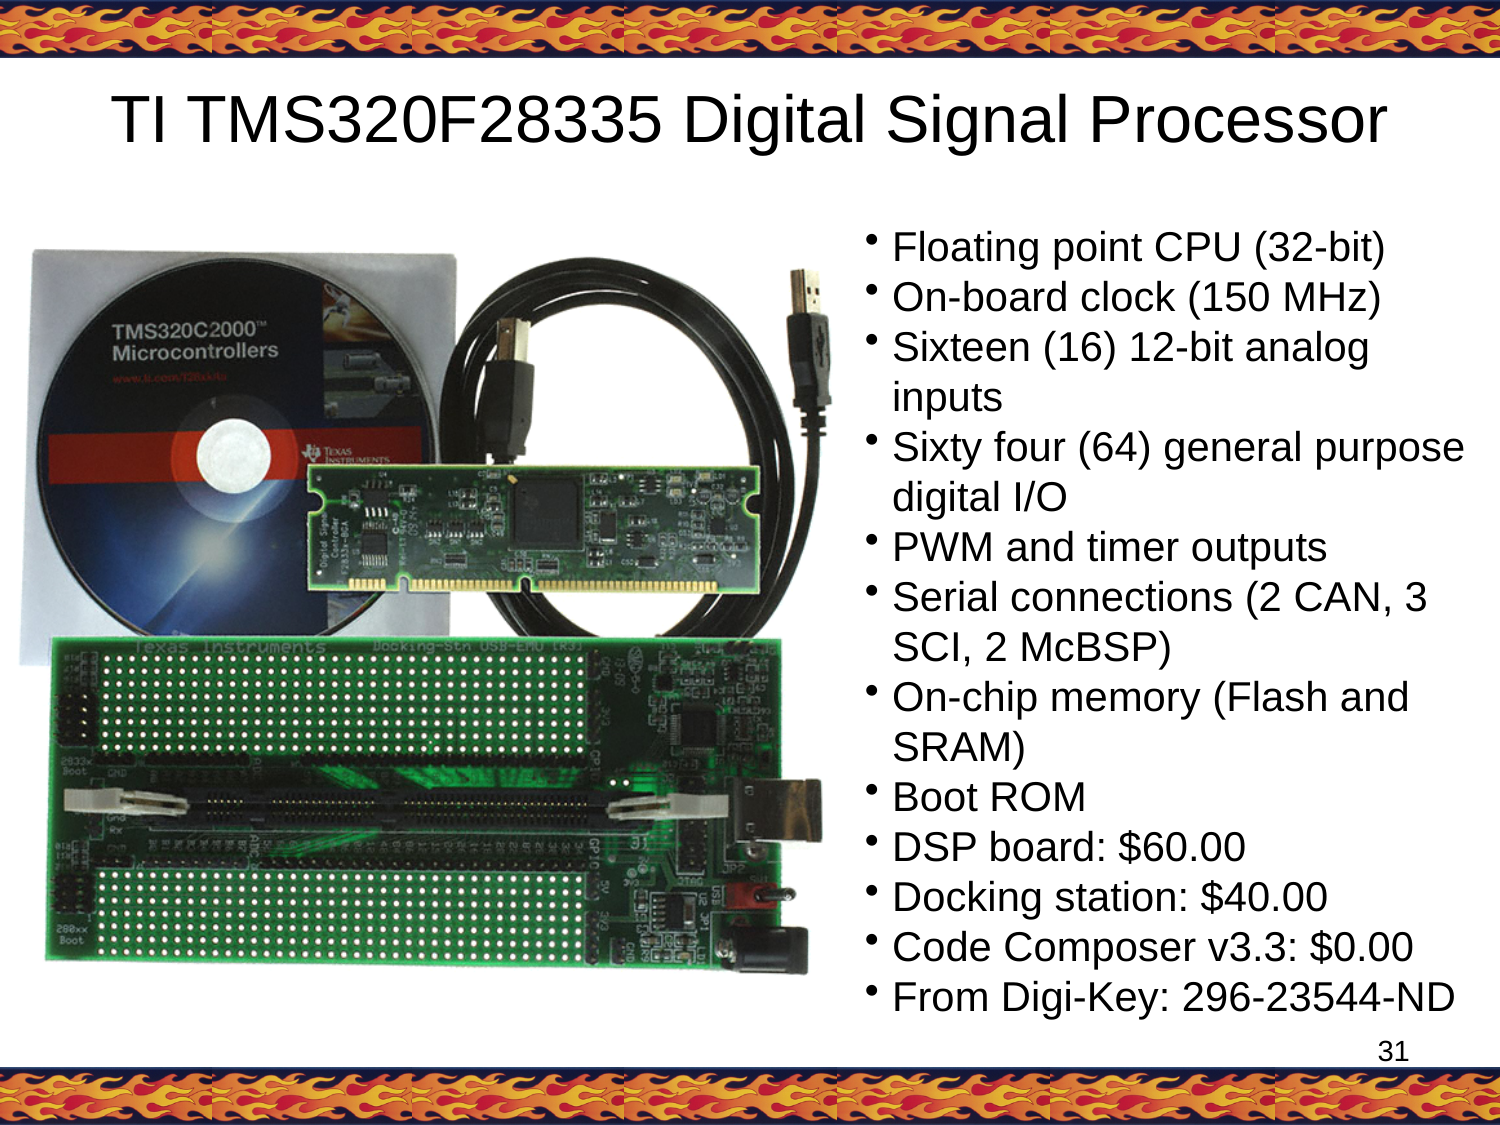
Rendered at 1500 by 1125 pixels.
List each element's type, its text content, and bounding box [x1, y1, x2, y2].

slide_number 31 [1074, 1028, 1426, 1103]
picture [0, 1067, 1500, 1125]
picture [0, 0, 1500, 58]
picture [12, 237, 838, 988]
title TI TMS320F28335 Digital Signal Processor [74, 44, 1426, 188]
text_box Floating point CPU (32-bit) On-board clock (150 MHz) Sixteen (16) 12-bit analog inputs Sixty four (64) general purpose digital I/O PWM and timer outputs Serial connections (2 CAN, 3 SCI, 2 McBSP) On-chip memory (Flash and SRAM) Boot ROM DSP board: $60.00 Docking station: $40.00 Code Composer v3.3: $0.00 From Digi-Key: 296-23544-ND [849, 212, 1488, 1028]
